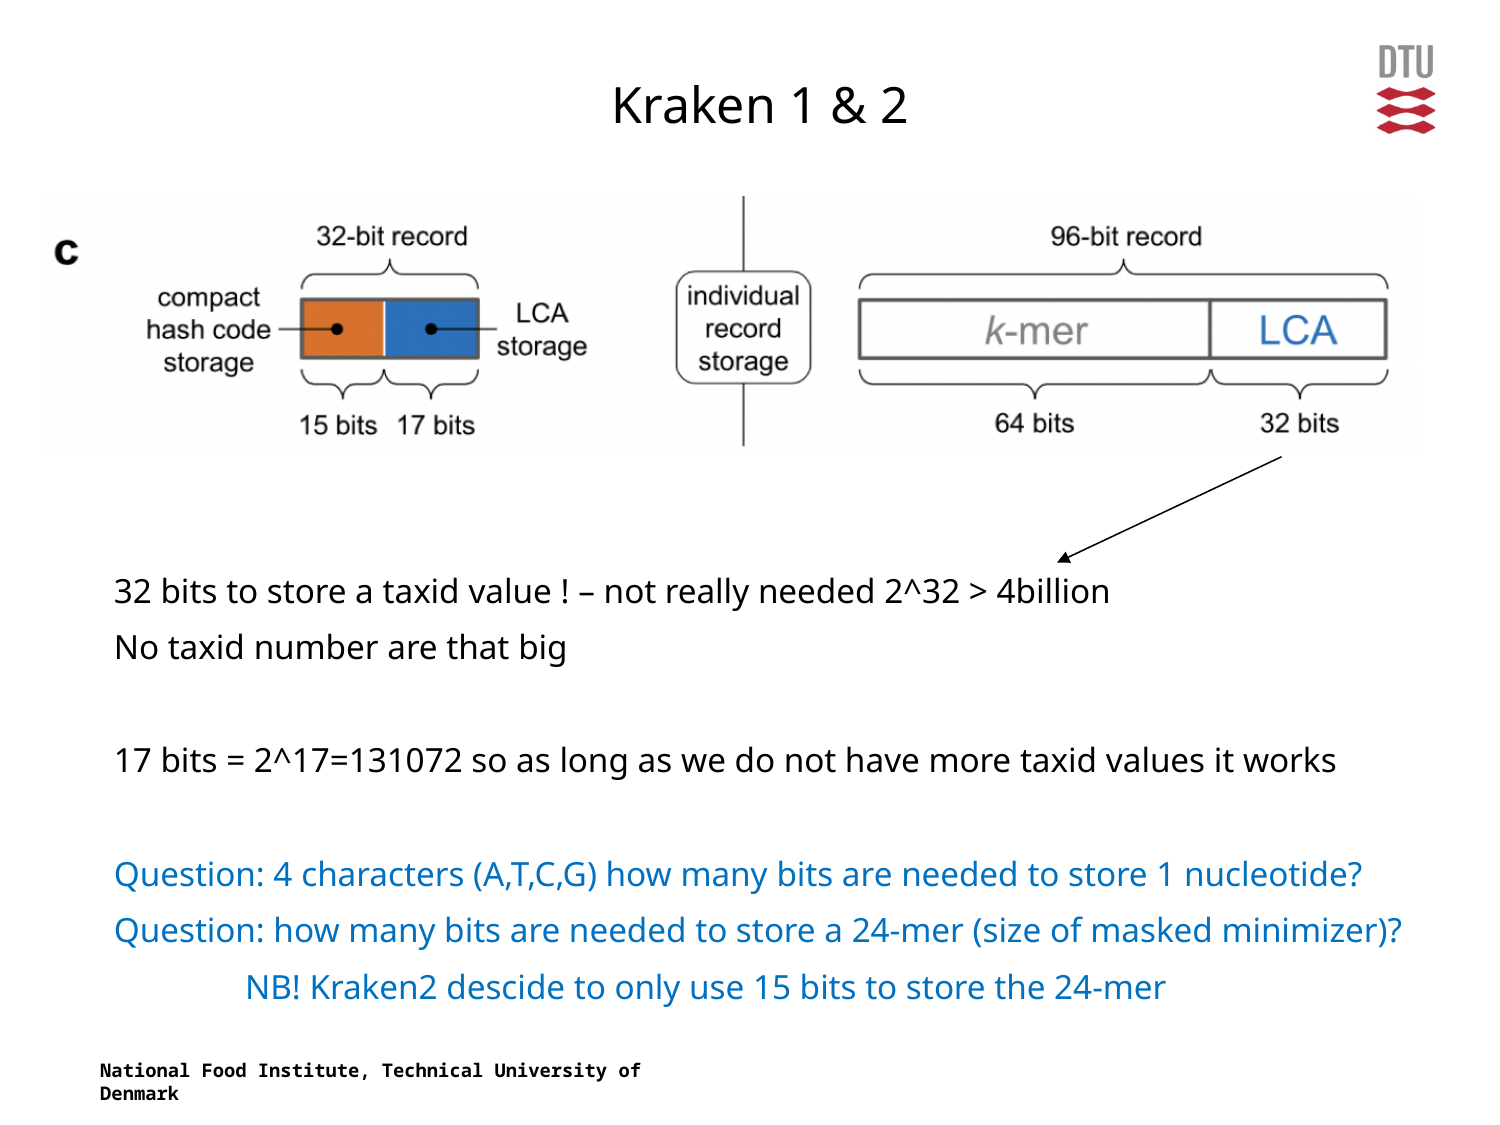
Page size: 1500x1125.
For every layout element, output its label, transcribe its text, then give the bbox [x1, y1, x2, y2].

text_box Kraken 1 & 2 [253, 66, 1267, 142]
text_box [1056, 456, 1282, 563]
text_box 32 bits to store a taxid value ! – not really needed 2^32 > 4billion No taxid number are that big 17 bits = 2^17=131072 so as long as we do not have more taxid values it works Question: 4 characters (A,T,C,G) how many bits are needed to store 1 nucleotide? Question: how many bits are needed to store a 24-mer (size of masked minimizer)? NB! Kraken2 descide to only use 15 bits to store the 24-mer [99, 562, 1420, 1014]
picture [1356, 45, 1436, 134]
picture [41, 195, 1419, 457]
